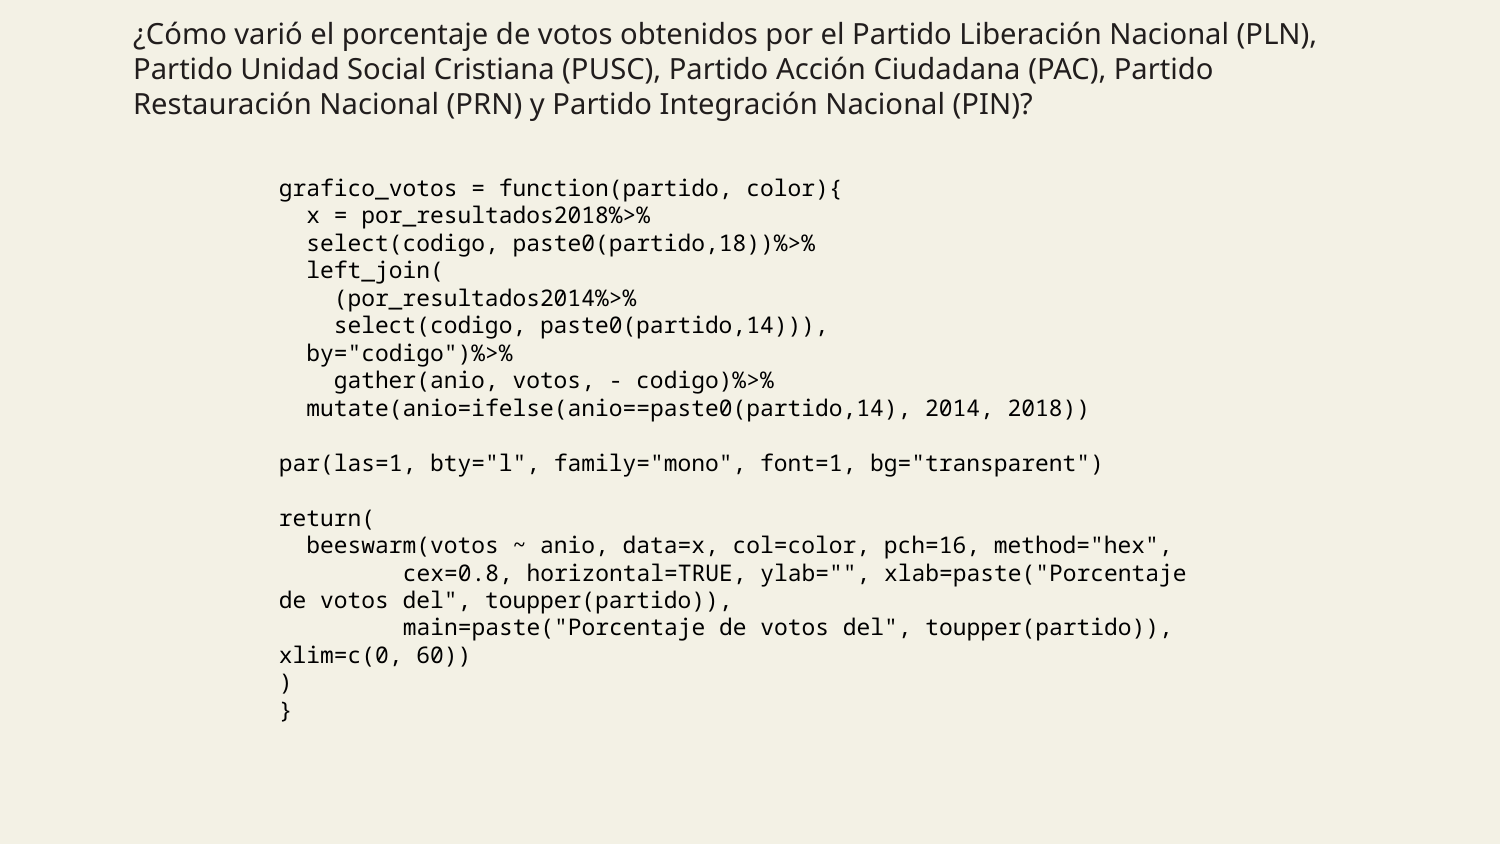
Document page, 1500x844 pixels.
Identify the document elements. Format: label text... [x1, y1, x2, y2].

title ¿Cómo varió el porcentaje de votos obtenidos por el Partido Liberación Nacional (PLN), Partido Unidad Social Cristiana (PUSC), Partido Acción Ciudadana (PAC), Partido Restauración Nacional (PRN) y Partido Integración Nacional (PIN)? [118, 0, 1382, 94]
text_box grafico_votos = function(partido, color){ x = por_resultados2018%>% select(codigo, paste0(partido,18))%>% left_join( (por_resultados2014%>% select(codigo, paste0(partido,14))), by="codigo")%>% gather(anio, votos, - codigo)%>% mutate(anio=ifelse(anio==paste0(partido,14), 2014, 2018)) par(las=1, bty="l", family="mono", font=1, bg="transparent") return( beeswarm(votos ~ anio, data=x, col=color, pch=16, method="hex", cex=0.8, horizontal=TRUE, ylab="", xlab=paste("Porcentaje de votos del", toupper(partido)), main=paste("Porcentaje de votos del", toupper(partido)), xlim=c(0, 60)) ) } [264, 166, 1207, 731]
